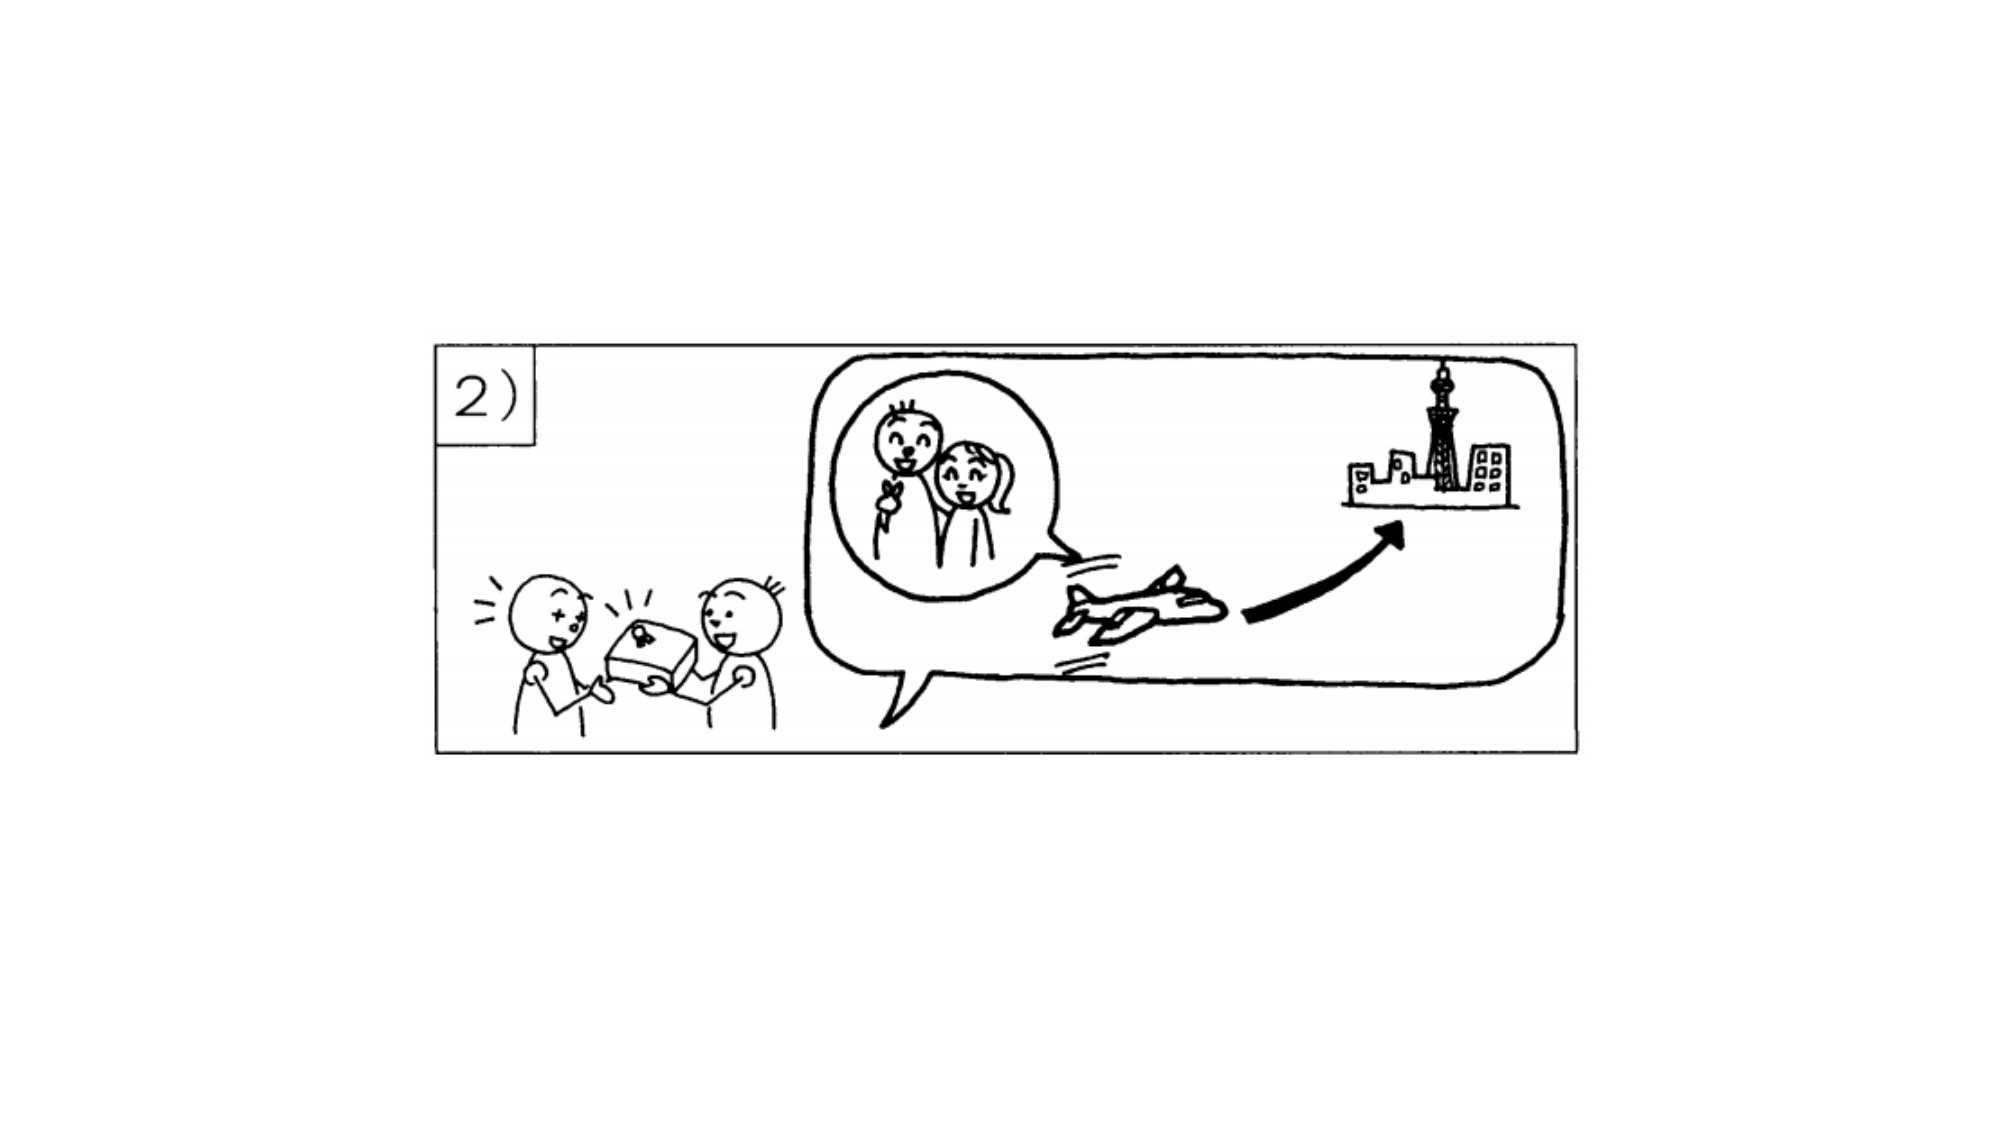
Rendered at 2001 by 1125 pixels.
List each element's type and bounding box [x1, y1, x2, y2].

picture [423, 328, 1589, 772]
